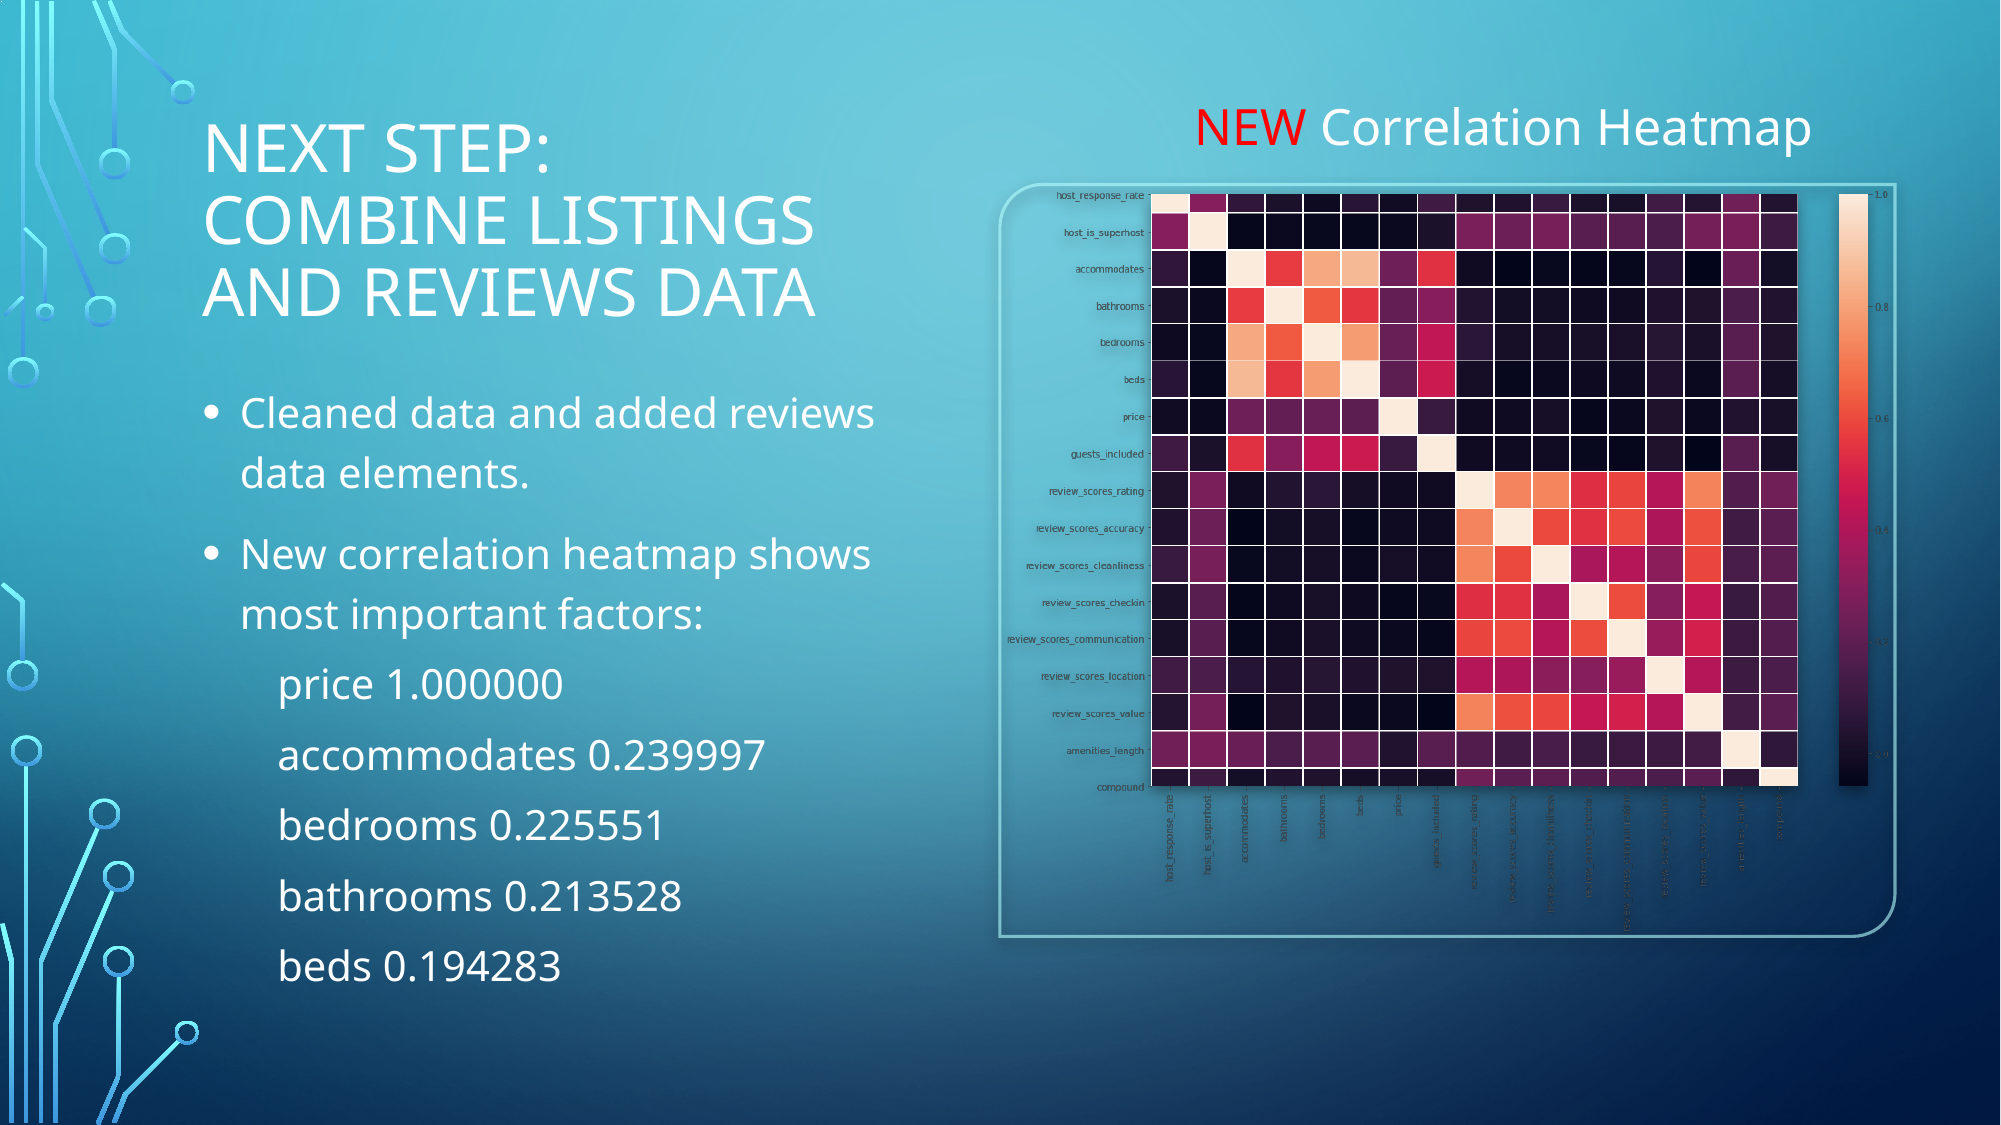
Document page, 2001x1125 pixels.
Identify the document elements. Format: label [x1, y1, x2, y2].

text_box [0, 0, 201, 1125]
picture [201, 0, 2000, 1125]
